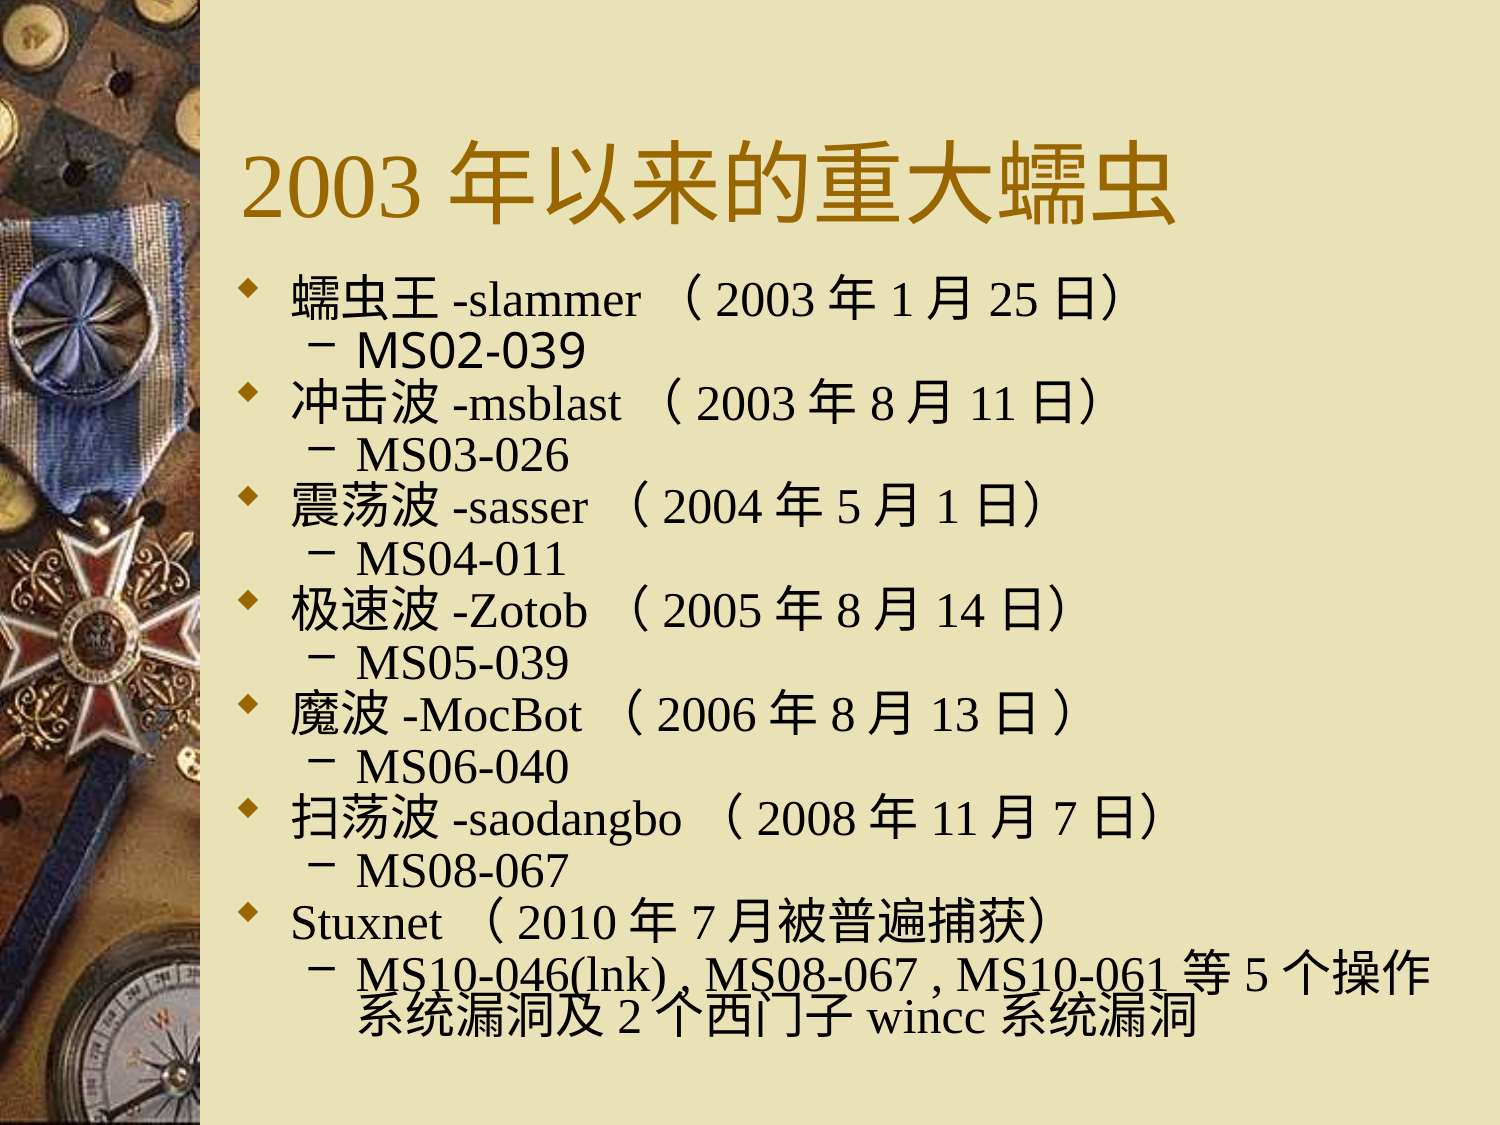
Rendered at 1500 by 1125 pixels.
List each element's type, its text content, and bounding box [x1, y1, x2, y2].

picture [0, 0, 200, 1125]
title 2003年以来的重大蠕虫 [225, 87, 1463, 275]
list 蠕虫王-slammer（2003年1月25日） MS02-039 冲击波-msblast（2003年8月11日） MS03-026 震荡波-sasser（2004年5月1日） MS04-011 极速波-Zotob（2005年8月14日） MS05-039 魔波-MocBot（2006年8月13日 ） MS06-040 扫荡波-saodangbo（2008年11月7日） MS08-067 Stuxnet（2010年7月被普遍捕获） MS10-046(lnk) , MS08-067 , MS10-061等5个操作系统漏洞及2个西门子wincc系统漏洞 [218, 275, 1469, 950]
